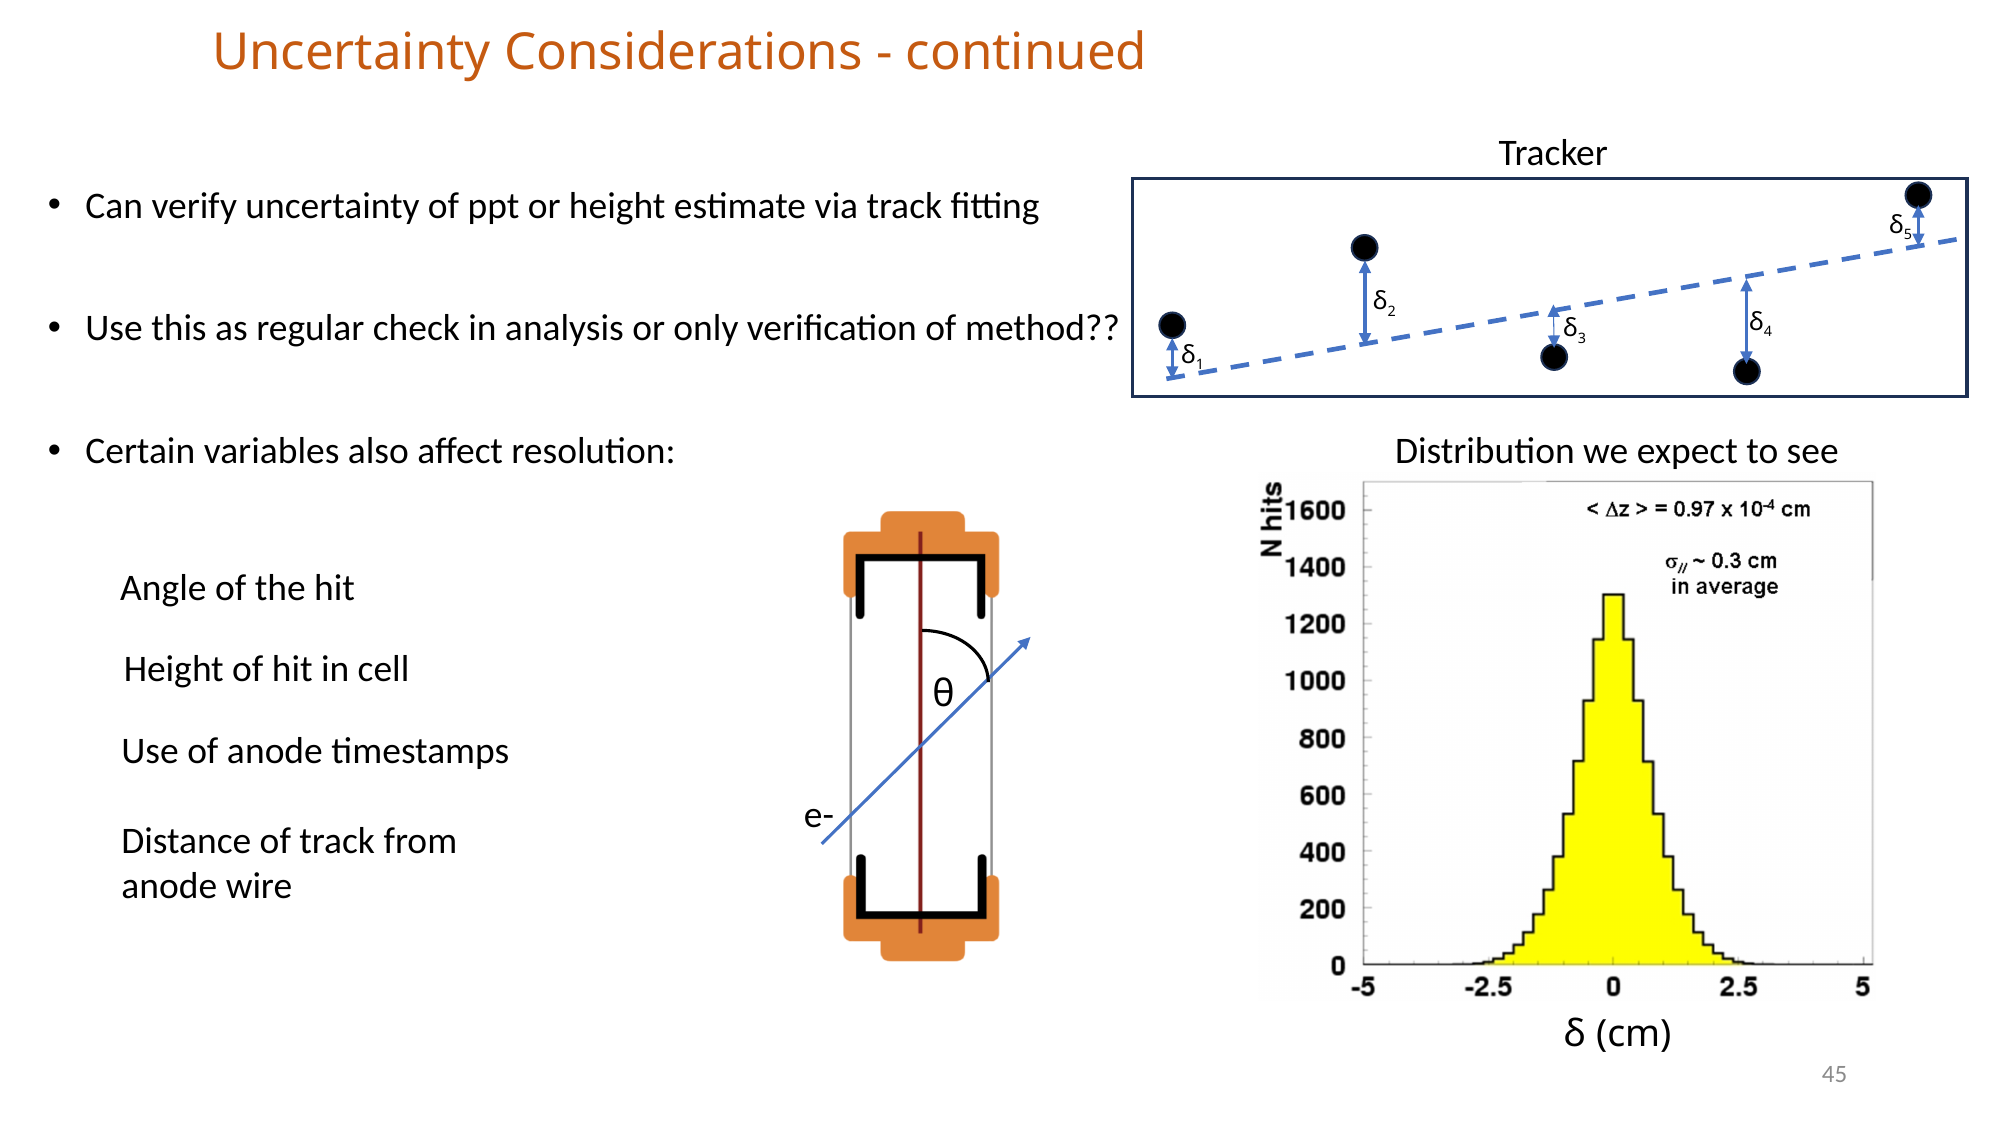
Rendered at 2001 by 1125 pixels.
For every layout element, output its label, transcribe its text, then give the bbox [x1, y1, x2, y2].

text_box δ5 [1874, 201, 1928, 238]
picture [822, 472, 1000, 636]
text_box Use of anode timestamps Distance of track from anode wire [106, 718, 556, 914]
text_box Uncertainty Considerations - continued [197, 17, 1907, 89]
text_box Tracker [1483, 120, 1623, 181]
text_box Angle of the hit [105, 555, 371, 660]
picture [736, 706, 1086, 971]
slide_number 45 [1412, 1042, 1863, 1103]
text_box δ (cm) [1548, 1001, 1687, 1042]
text_box [1131, 177, 1968, 398]
text_box Distribution we expect to see [1380, 418, 1855, 472]
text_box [821, 636, 1031, 844]
picture [1258, 472, 1876, 1001]
list Can verify uncertainty of ppt or height estimate via track fitting Use this as regular check in analysis or only verification of method?? Certain variables also affect resolution: [32, 178, 1933, 1036]
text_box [1166, 238, 1960, 379]
text_box Height of hit in cell [109, 636, 425, 718]
